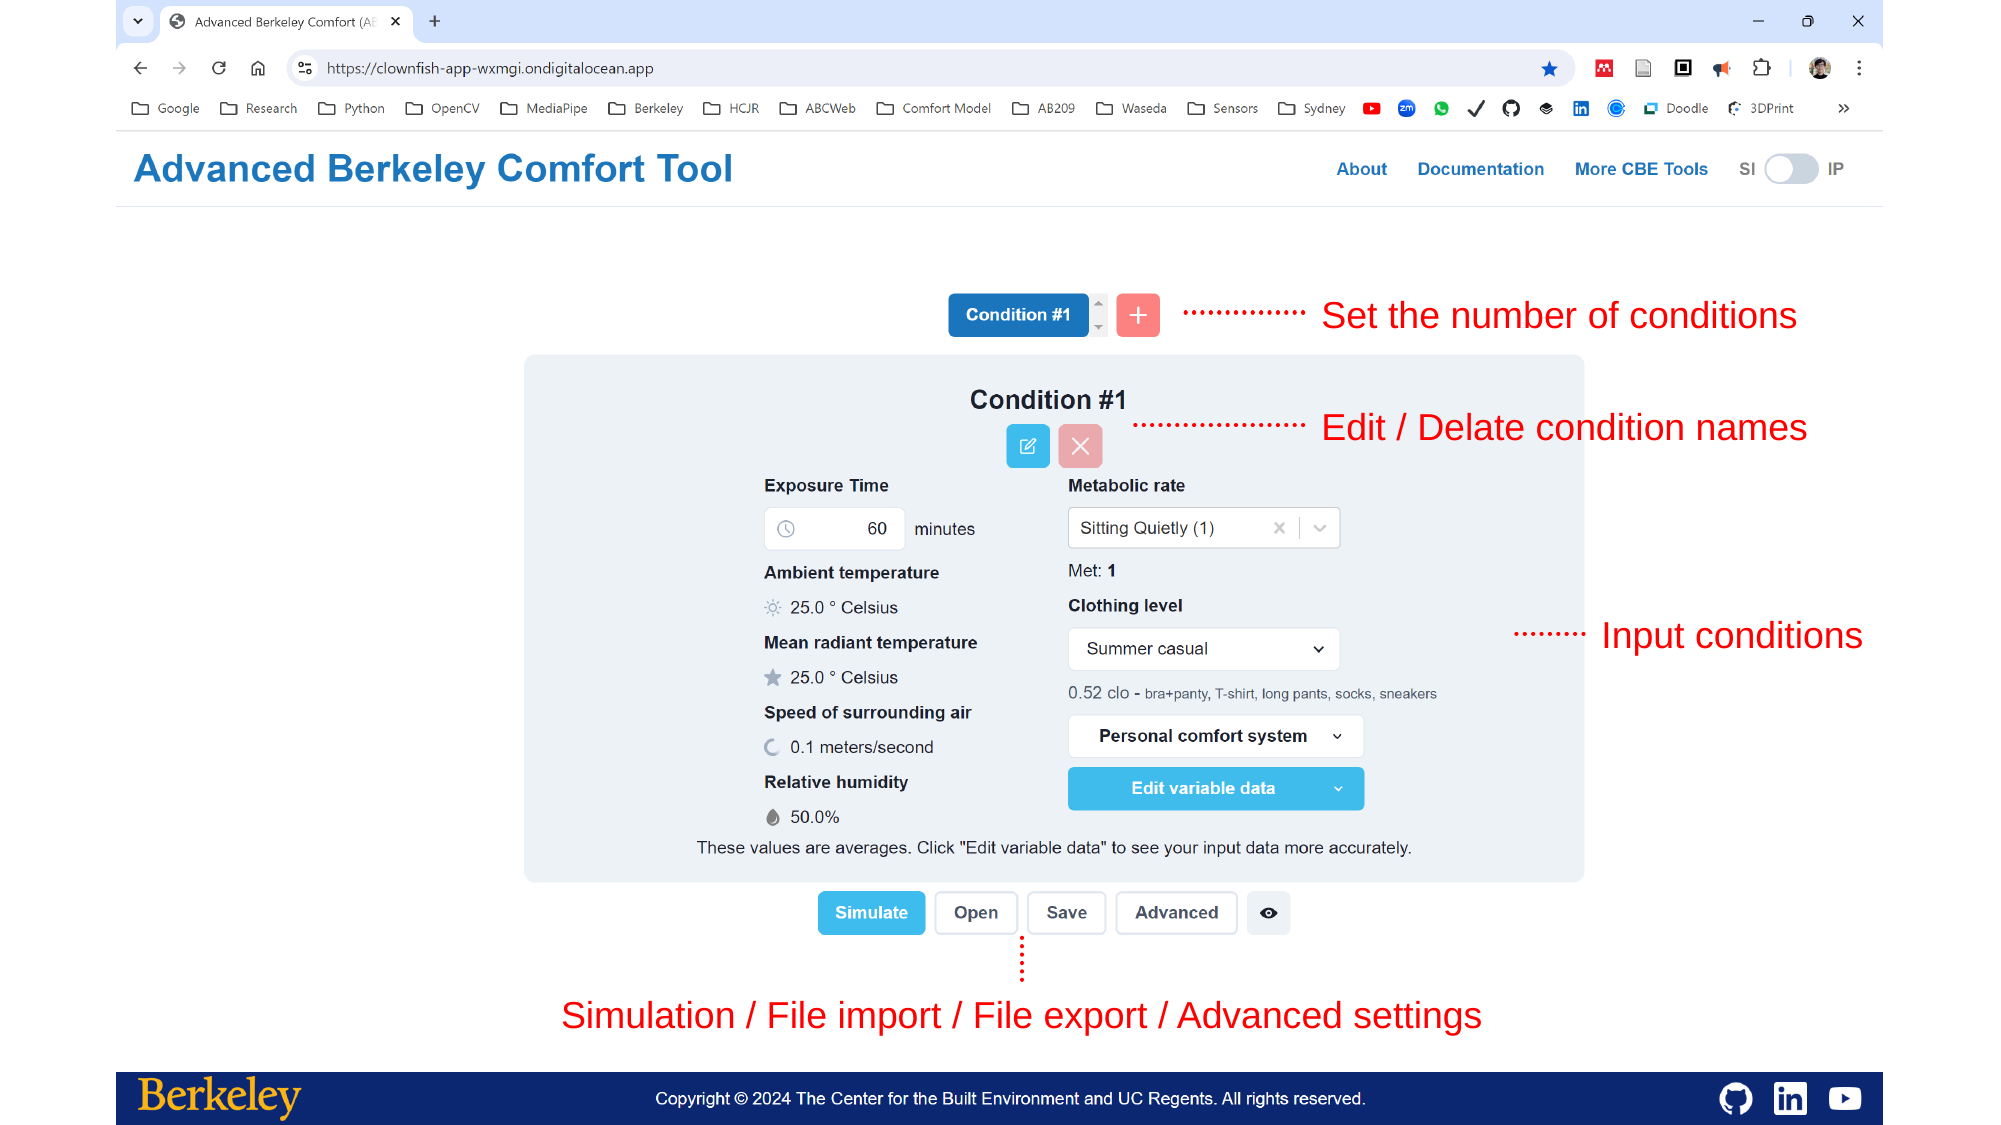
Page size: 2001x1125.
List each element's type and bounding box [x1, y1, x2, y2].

text_box [116, 0, 1884, 1125]
